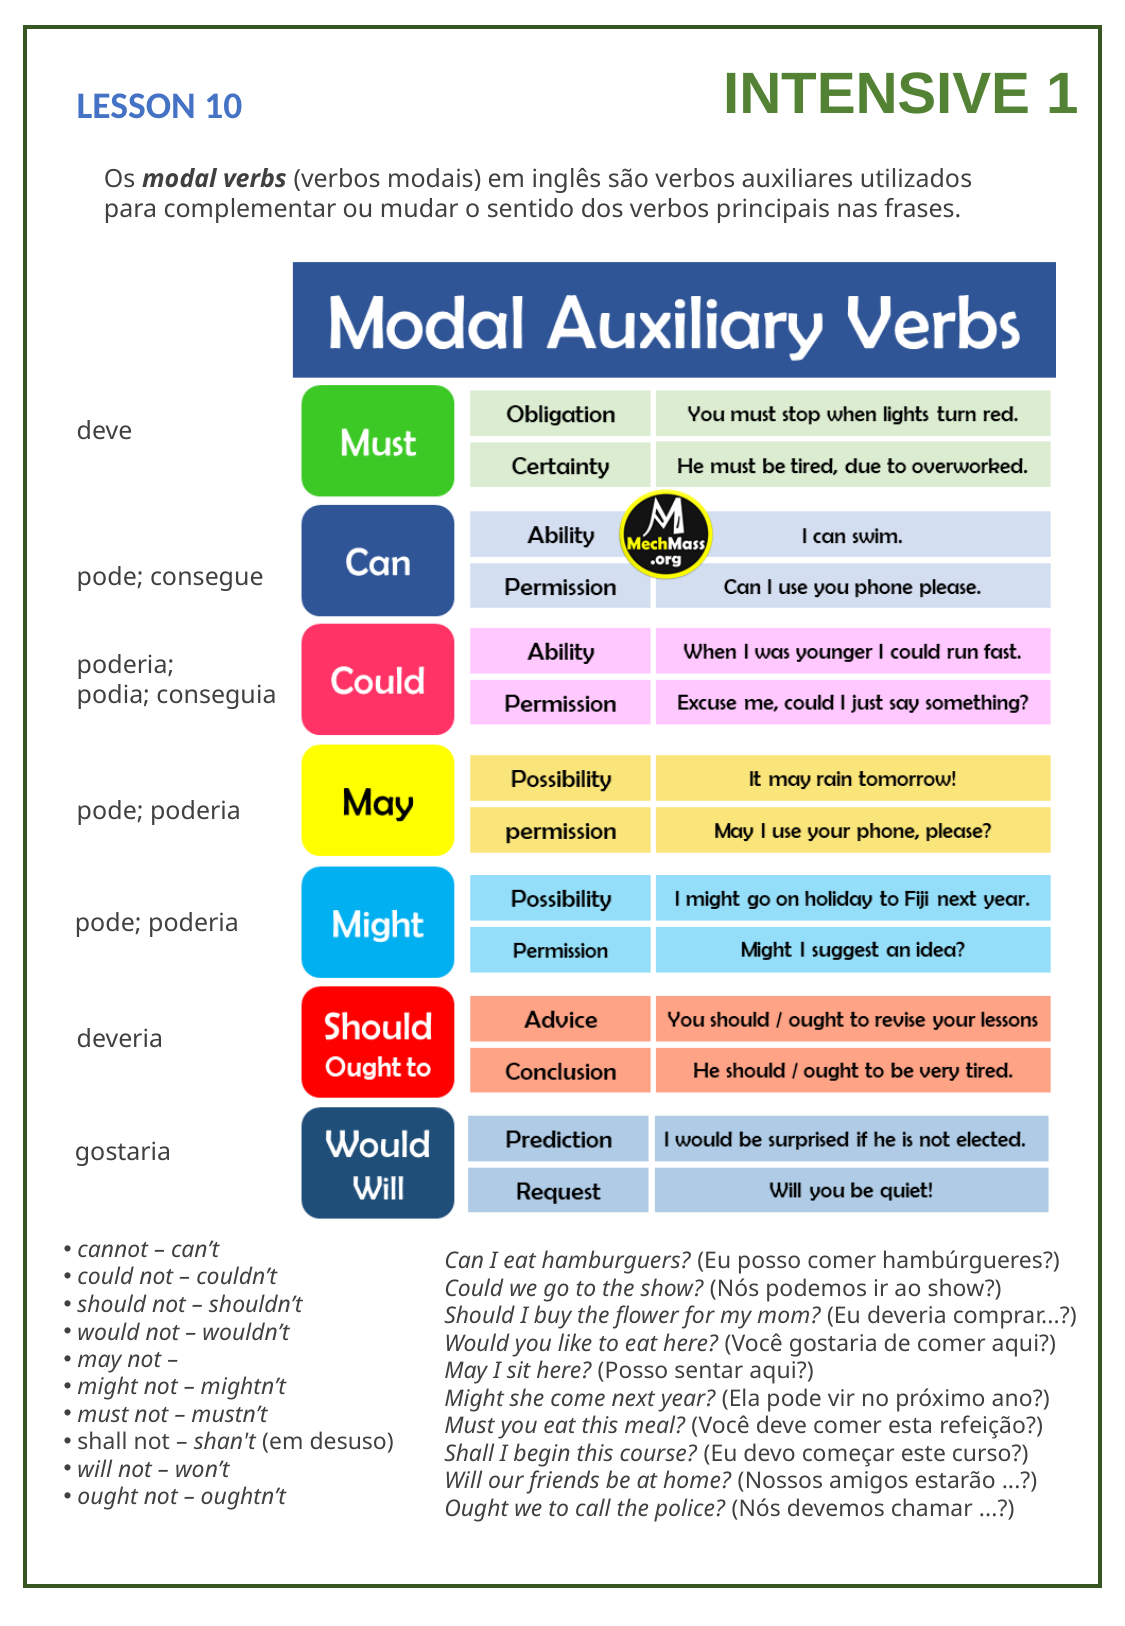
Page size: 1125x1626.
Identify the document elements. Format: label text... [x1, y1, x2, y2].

text_box Os modal verbs (verbos modais) em inglês são verbos auxiliares utilizados para complementar ou mudar o sentido dos verbos principais nas frases. [89, 155, 1036, 230]
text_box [59, 259, 1057, 1228]
text_box INTENSIVE 1 [708, 47, 1094, 133]
text_box [23, 25, 1102, 1588]
text_box cannot – can’t could not – couldn’t should not – shouldn’t would not – wouldn’t may not – might not – mightn’t must not – mustn’t shall not – shan't (em desuso) will not – won’t ought not – oughtn’t [48, 1227, 996, 1517]
text_box Can I eat hamburguers? (Eu posso comer hambúrgueres?) Could we go to the show? (Nós podemos ir ao show?) Should I buy the flower for my mom? (Eu deveria comprar...?) Would you like to eat here? (Você gostaria de comer aqui?) May I sit here? (Posso sentar aqui?) Might she come next year? (Ela pode vir no próximo ano?) Must you eat this meal? (Você deve comer esta refeição?) Shall I begin this course? (Eu devo começar este curso?) Will our friends be at home? (Nossos amigos estarão ...?) Ought we to call the police? (Nós devemos chamar ...?) [429, 1238, 1109, 1529]
